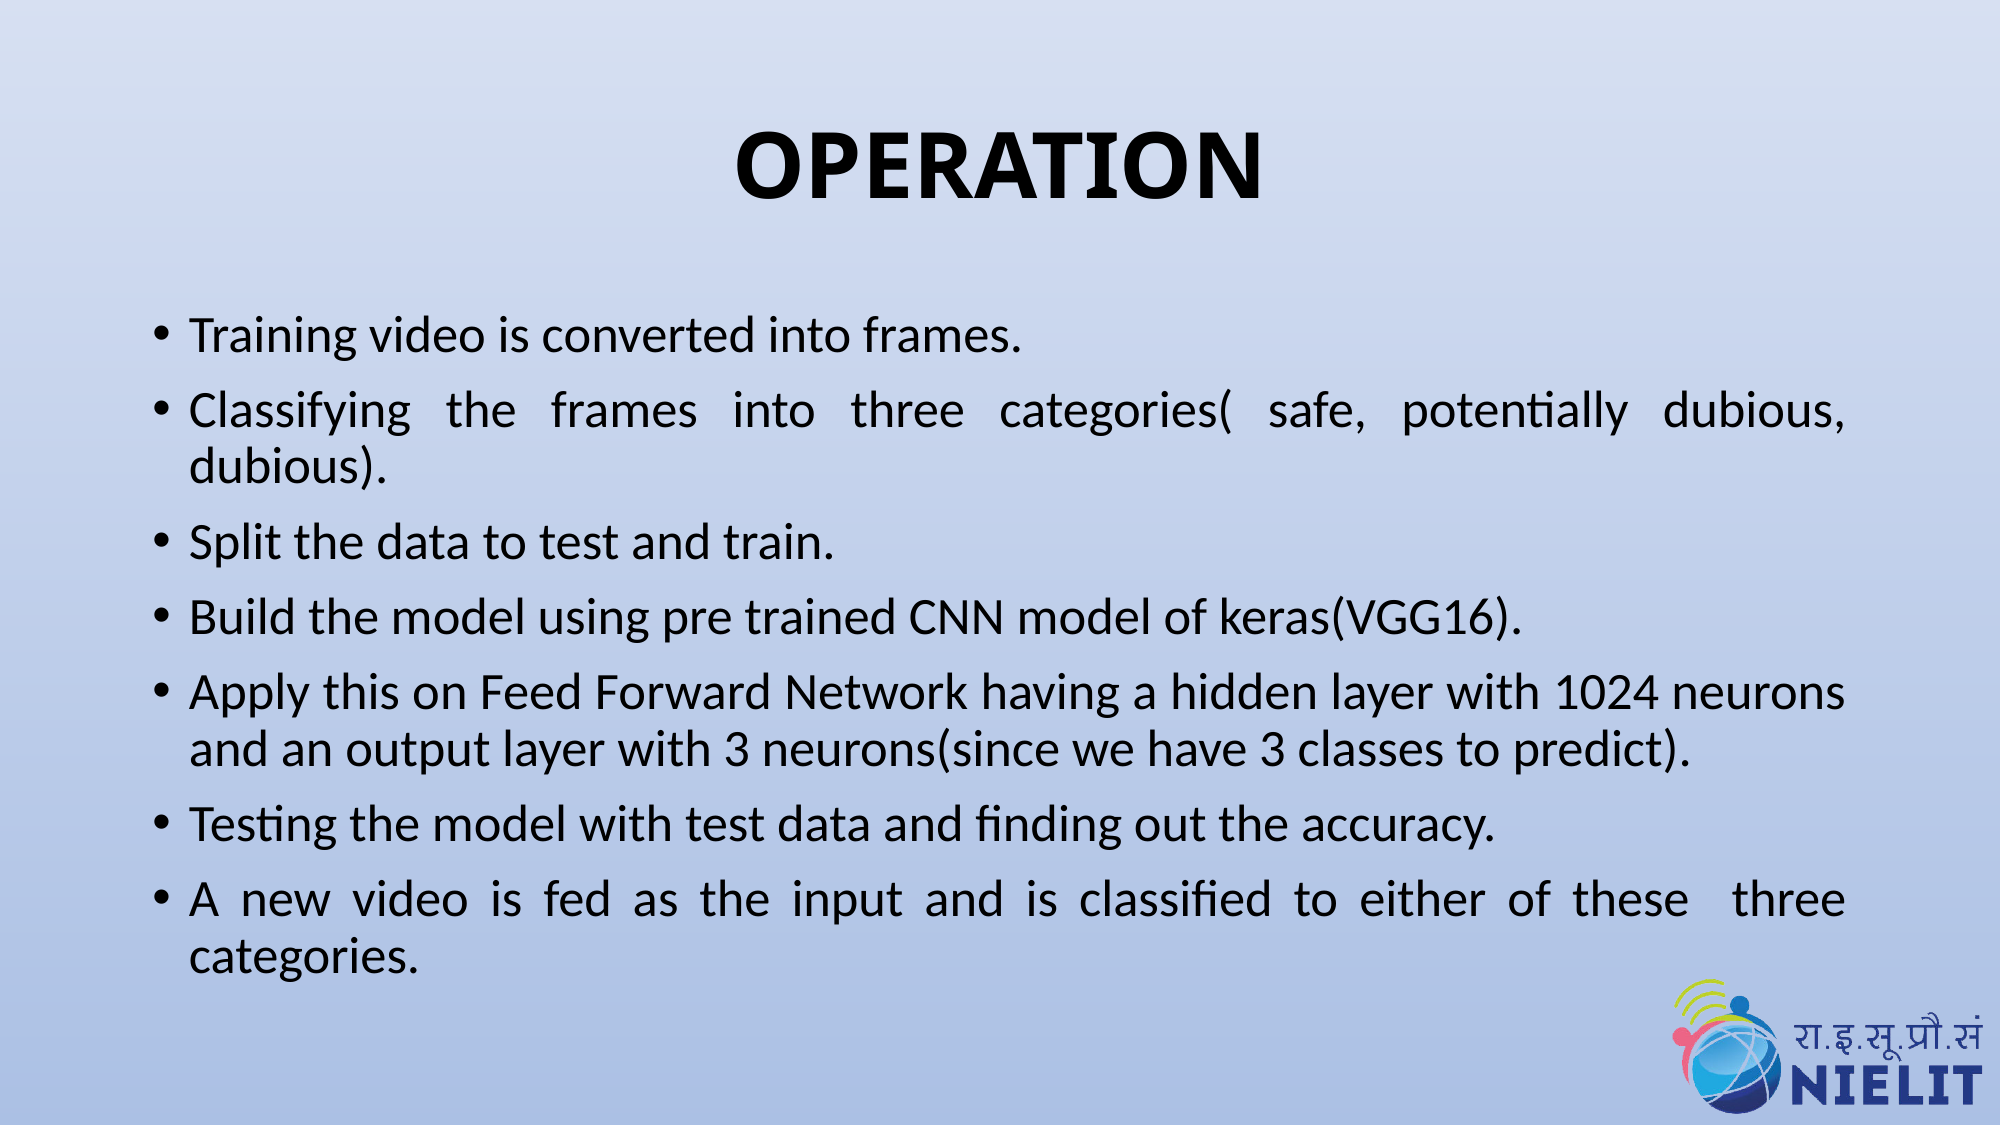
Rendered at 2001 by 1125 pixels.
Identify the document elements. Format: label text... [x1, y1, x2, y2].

title OPERATION [137, 59, 1863, 278]
picture [1672, 979, 1983, 1114]
list Training video is converted into frames. Classifying the frames into three categories( safe, potentially dubious, dubious). Split the data to test and train. Build the model using pre trained CNN model of keras(VGG16). Apply this on Feed Forward Network having a hidden layer with 1024 neurons and an output layer with 3 neurons(since we have 3 classes to predict). Testing the model with test data and finding out the accuracy. A new video is fed as the input and is classified to either of these three categories. [137, 299, 1863, 1014]
